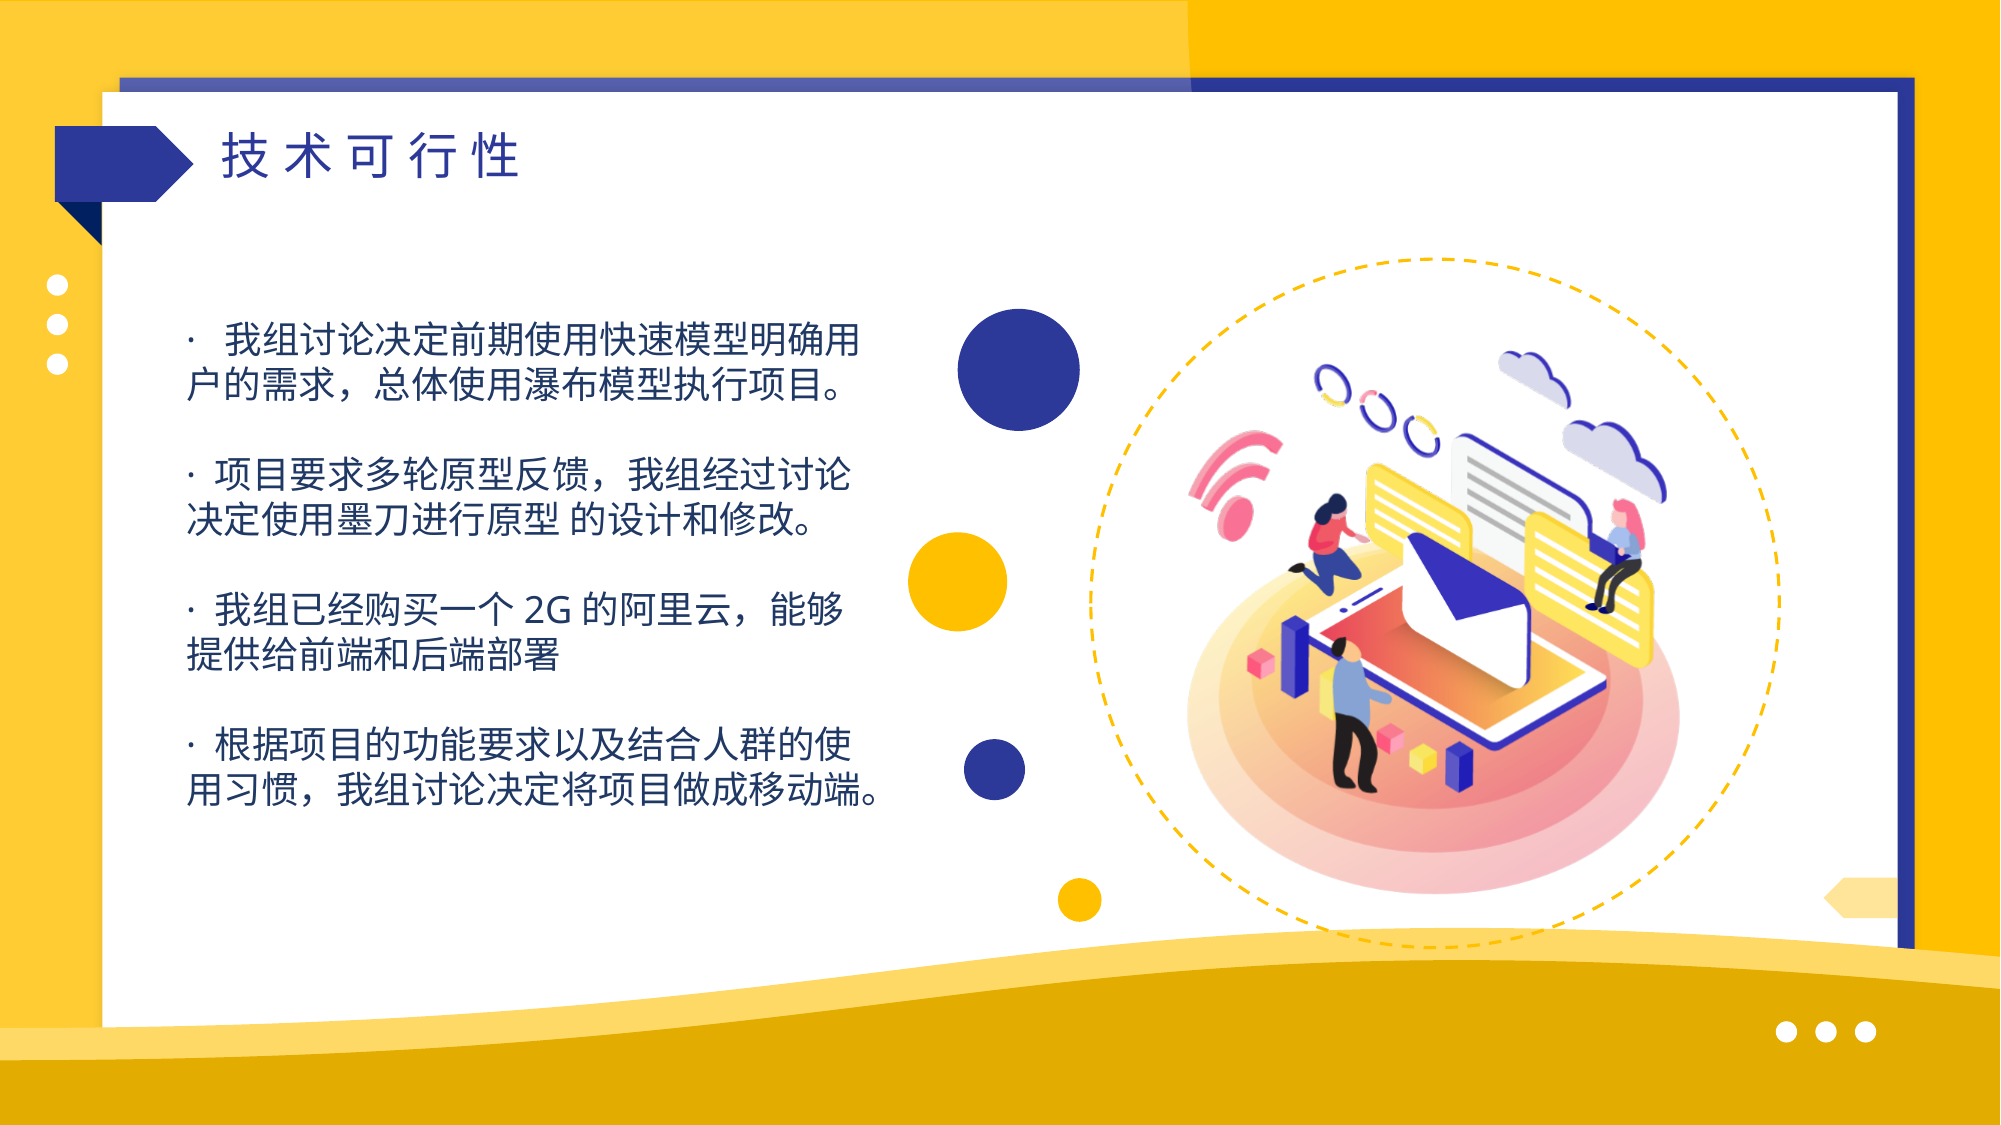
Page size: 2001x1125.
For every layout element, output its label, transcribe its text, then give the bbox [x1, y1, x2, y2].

text_box 技术可行性 [205, 117, 536, 192]
text_box · 我组讨论决定前期使用快速模型明确用户的需求，总体使用瀑布模型执行项目。 · 项目要求多轮原型反馈，我组经过讨论决定使用墨刀进行原型 的设计和修改。 · 我组已经购买一个2G的阿里云，能够提供给前端和后端部署 · 根据项目的功能要求以及结合人群的使用习惯，我组讨论决定将项目做成移动端。 [171, 308, 880, 819]
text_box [908, 259, 1780, 948]
